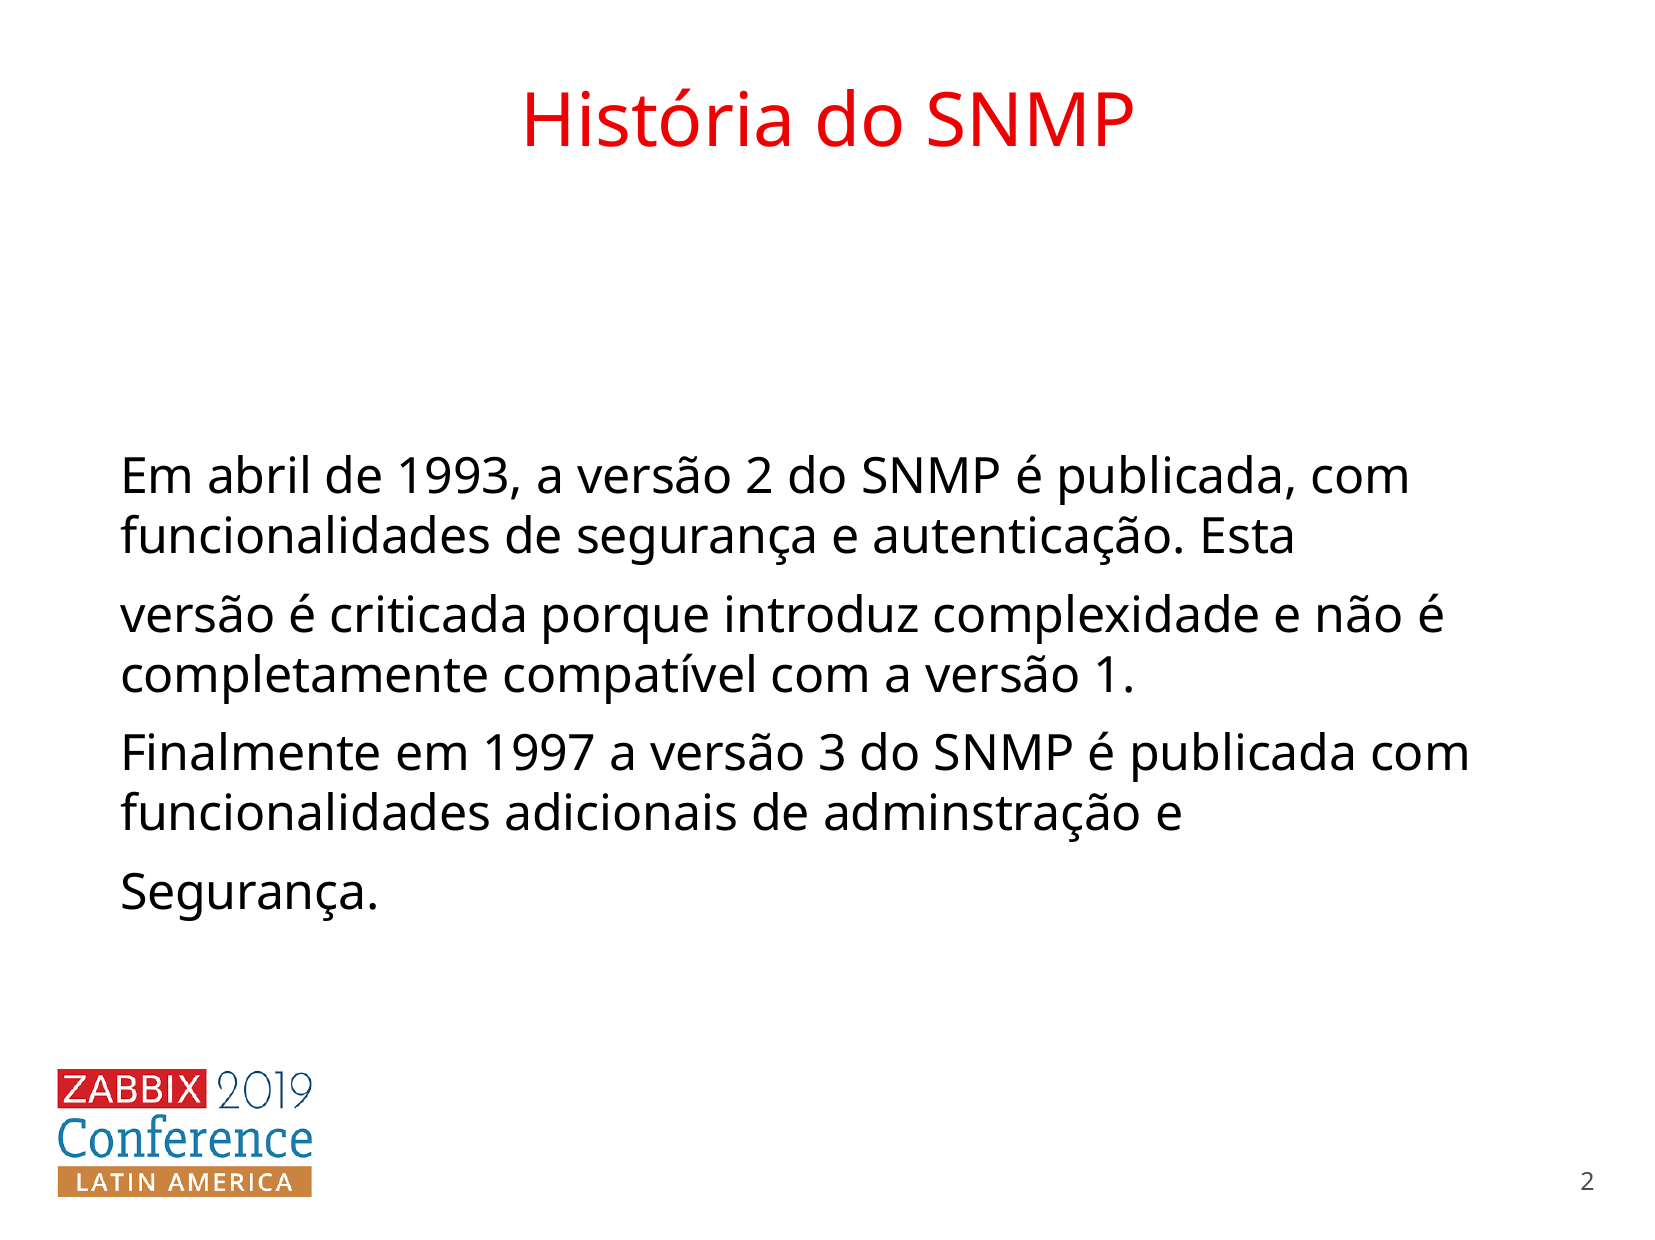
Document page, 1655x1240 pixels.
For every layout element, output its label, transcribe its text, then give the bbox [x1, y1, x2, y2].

text_box Em abril de 1993, a versão 2 do SNMP é publicada, com funcionalidades de segurança e autenticação. Esta versão é criticada porque introduz complexidade e não é completamente compatível com a versão 1. Finalmente em 1997 a versão 3 do SNMP é publicada com funcionalidades adicionais de adminstração e Segurança. [117, 441, 1586, 920]
picture [57, 1069, 312, 1198]
footer 2 [1578, 1163, 1599, 1240]
title História do SNMP [423, 69, 1231, 279]
